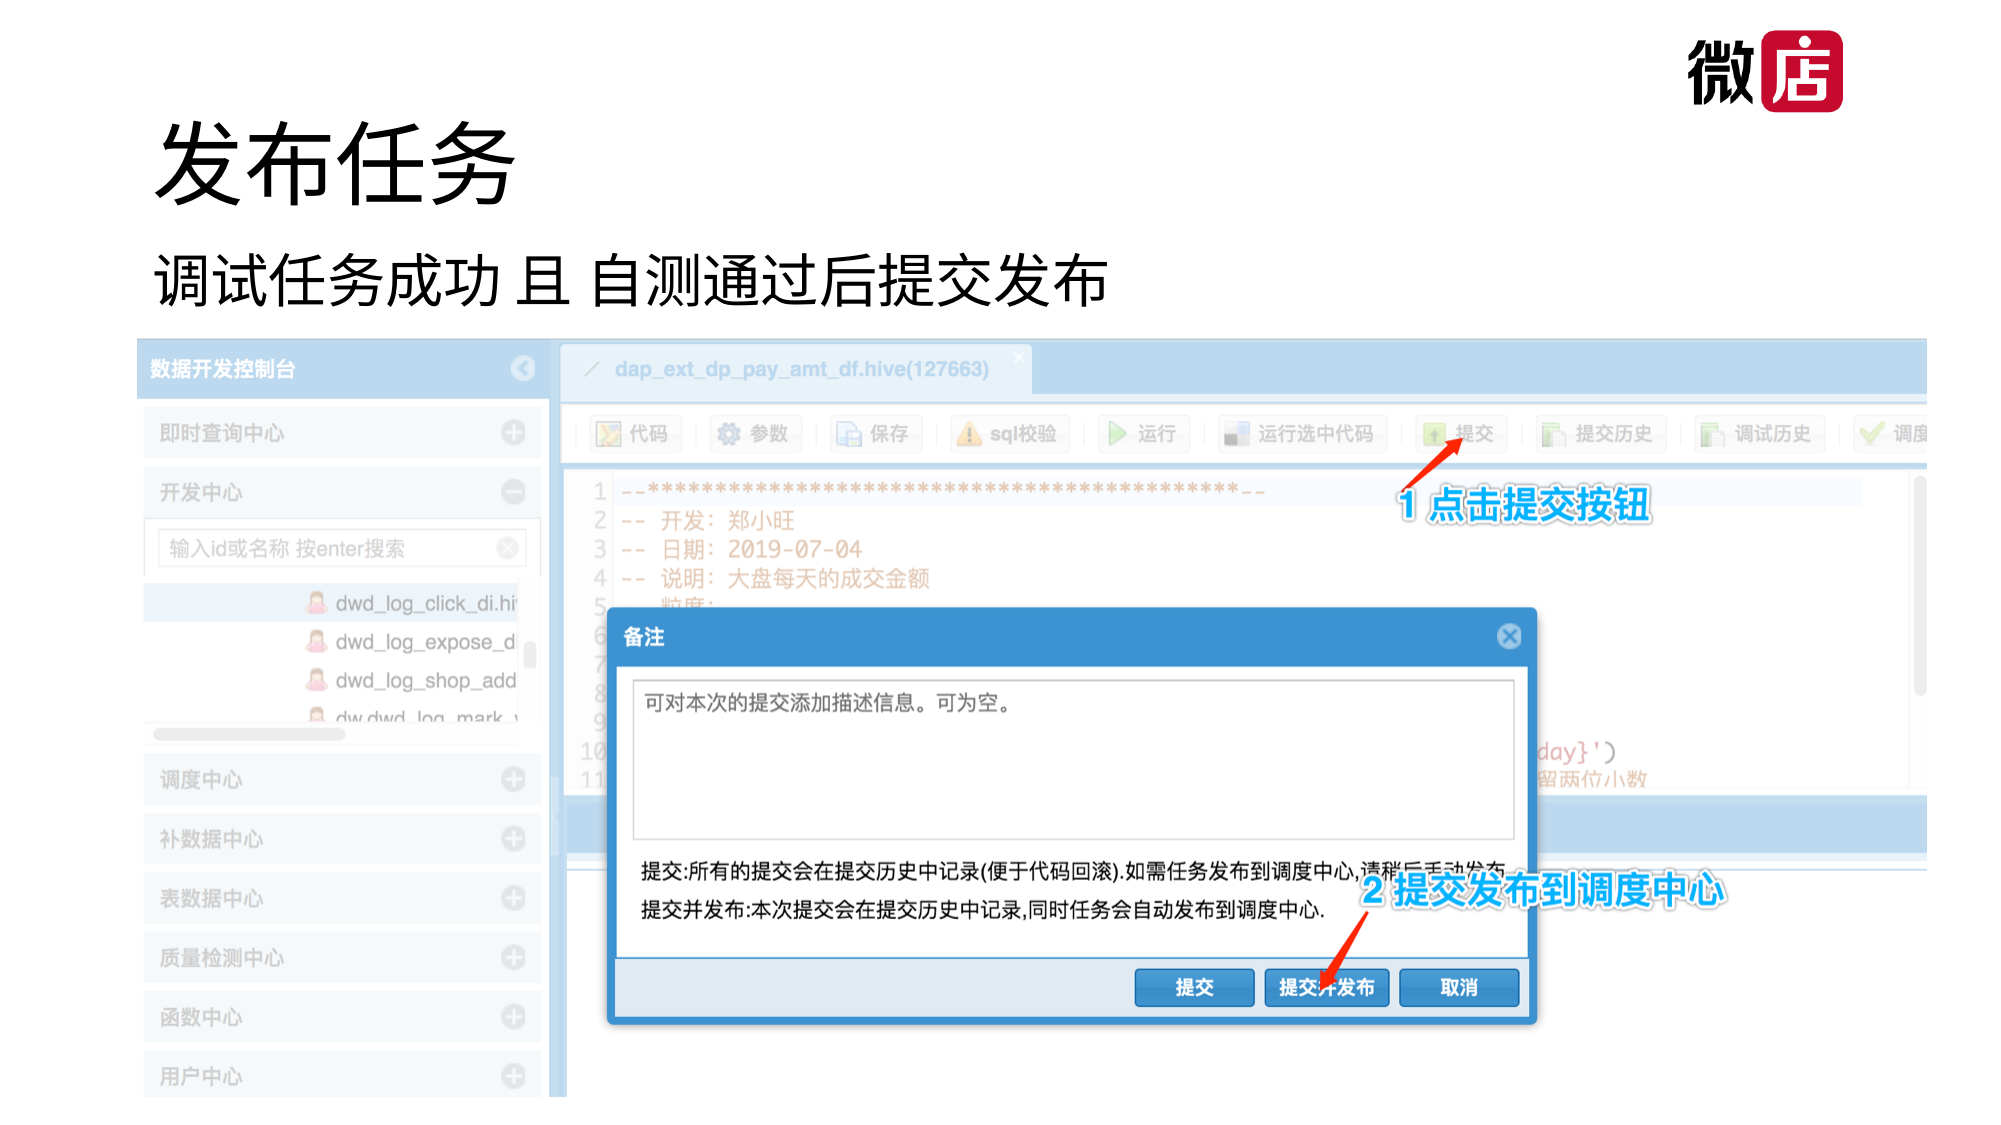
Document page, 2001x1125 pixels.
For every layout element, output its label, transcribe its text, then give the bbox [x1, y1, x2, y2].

list 调试任务成功 且 自测通过后提交发布 [137, 244, 1863, 336]
title 发布任务 [137, 59, 1863, 244]
picture [1681, 27, 1848, 59]
picture [137, 336, 1927, 1097]
